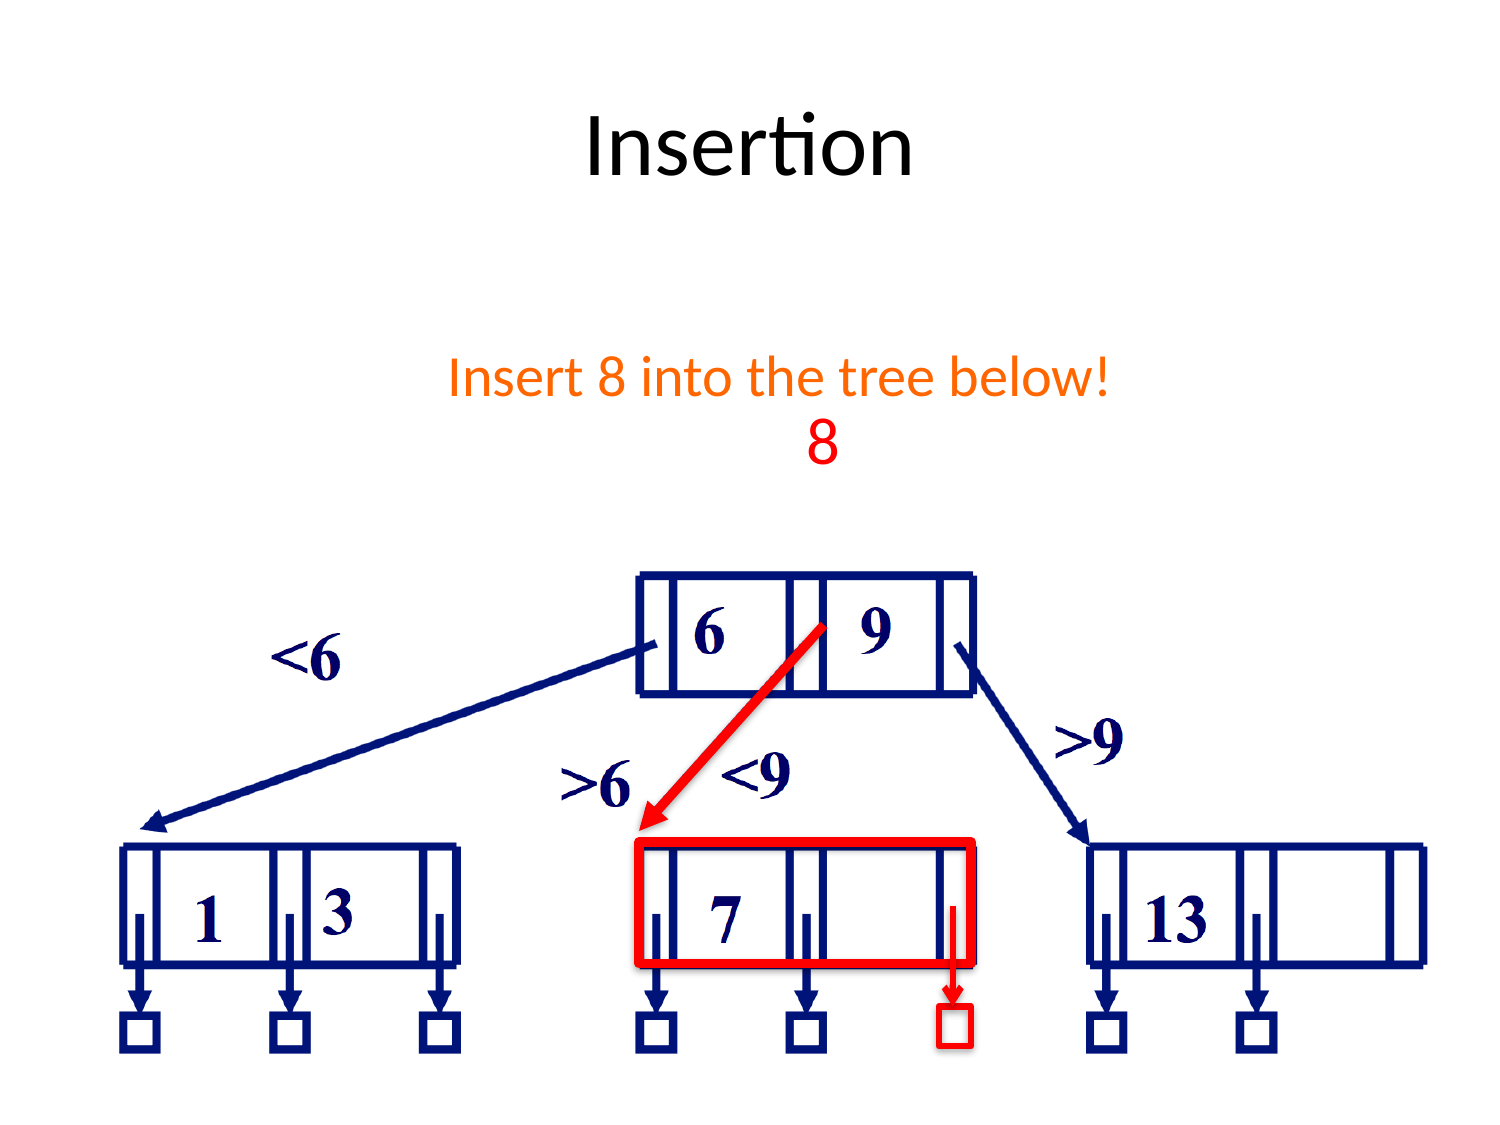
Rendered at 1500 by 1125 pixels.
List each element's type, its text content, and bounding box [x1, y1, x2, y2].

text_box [638, 624, 825, 832]
title Insertion [75, 45, 1425, 233]
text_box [938, 905, 972, 1047]
text_box Insert 8 into the tree below! [432, 330, 1129, 416]
picture [0, 554, 1500, 1106]
text_box 8 [792, 390, 856, 486]
